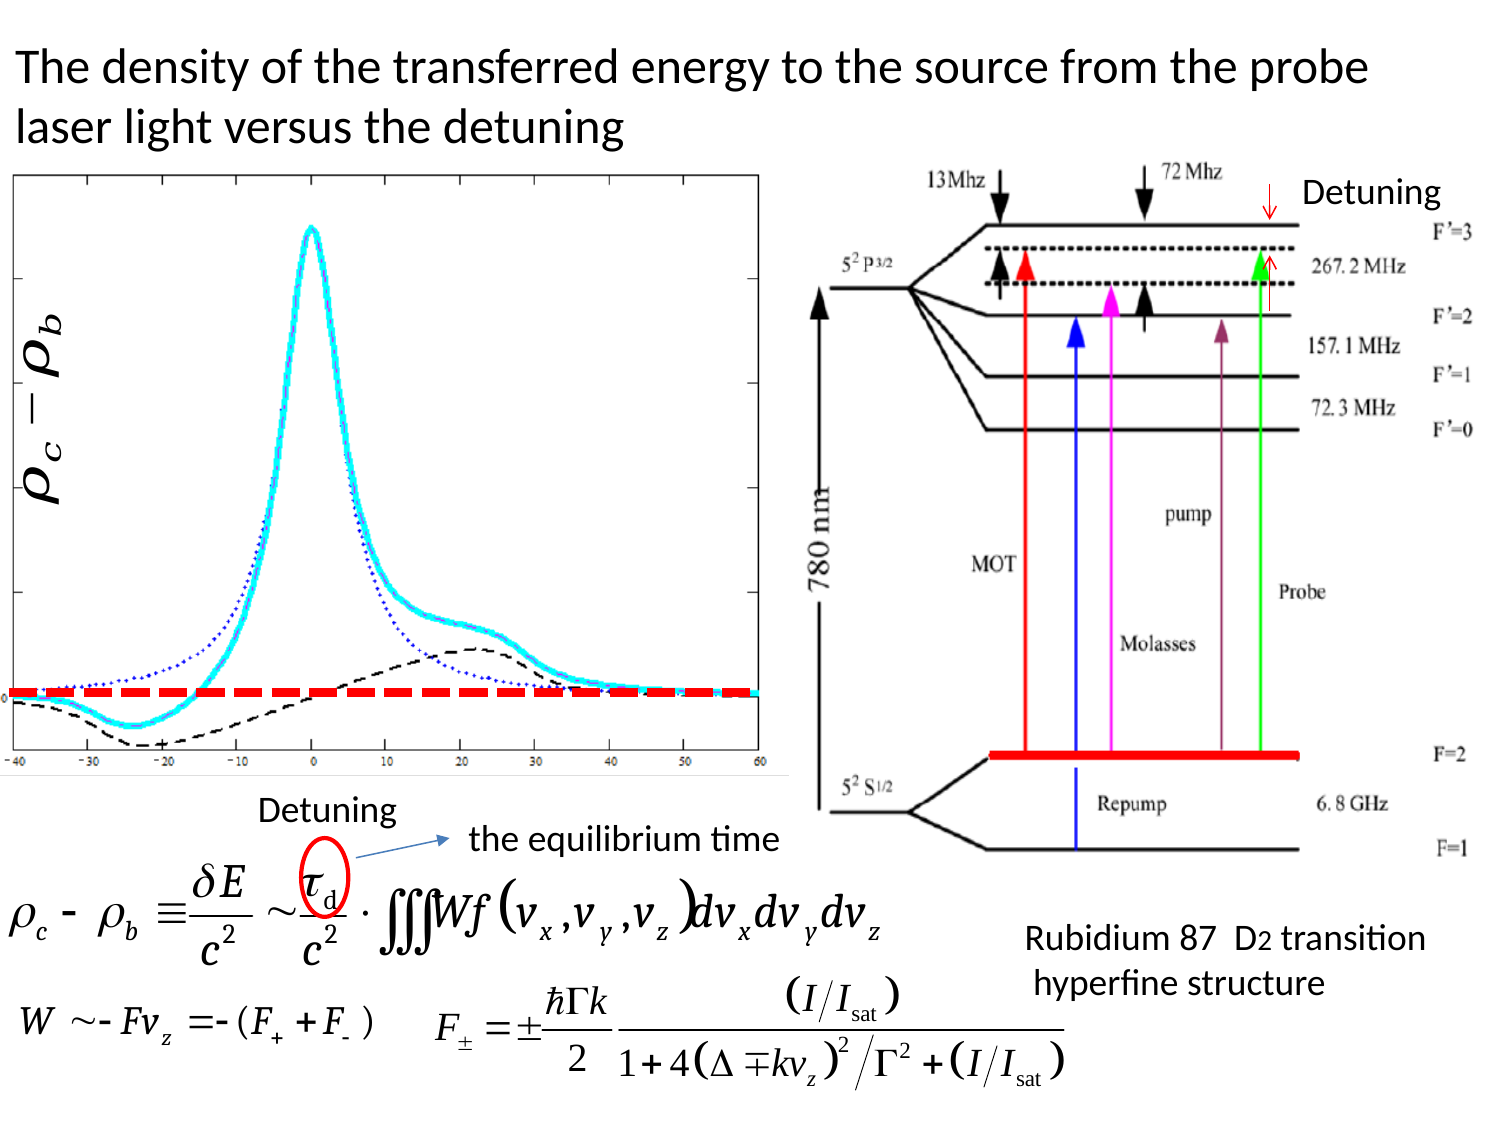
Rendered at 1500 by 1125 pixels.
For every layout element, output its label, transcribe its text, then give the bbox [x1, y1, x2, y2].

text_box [427, 969, 1073, 1100]
picture [796, 131, 1495, 929]
text_box [307, 835, 342, 846]
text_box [355, 837, 450, 859]
text_box Rubidium 87 D2 transition hyperfine structure [1009, 937, 1447, 1010]
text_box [0, 847, 892, 977]
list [0, 161, 790, 776]
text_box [15, 994, 380, 1056]
title The density of the transferred energy to the source from the probe laser light versus the detuning [0, 0, 1396, 161]
text_box the equilibrium time [453, 806, 791, 846]
